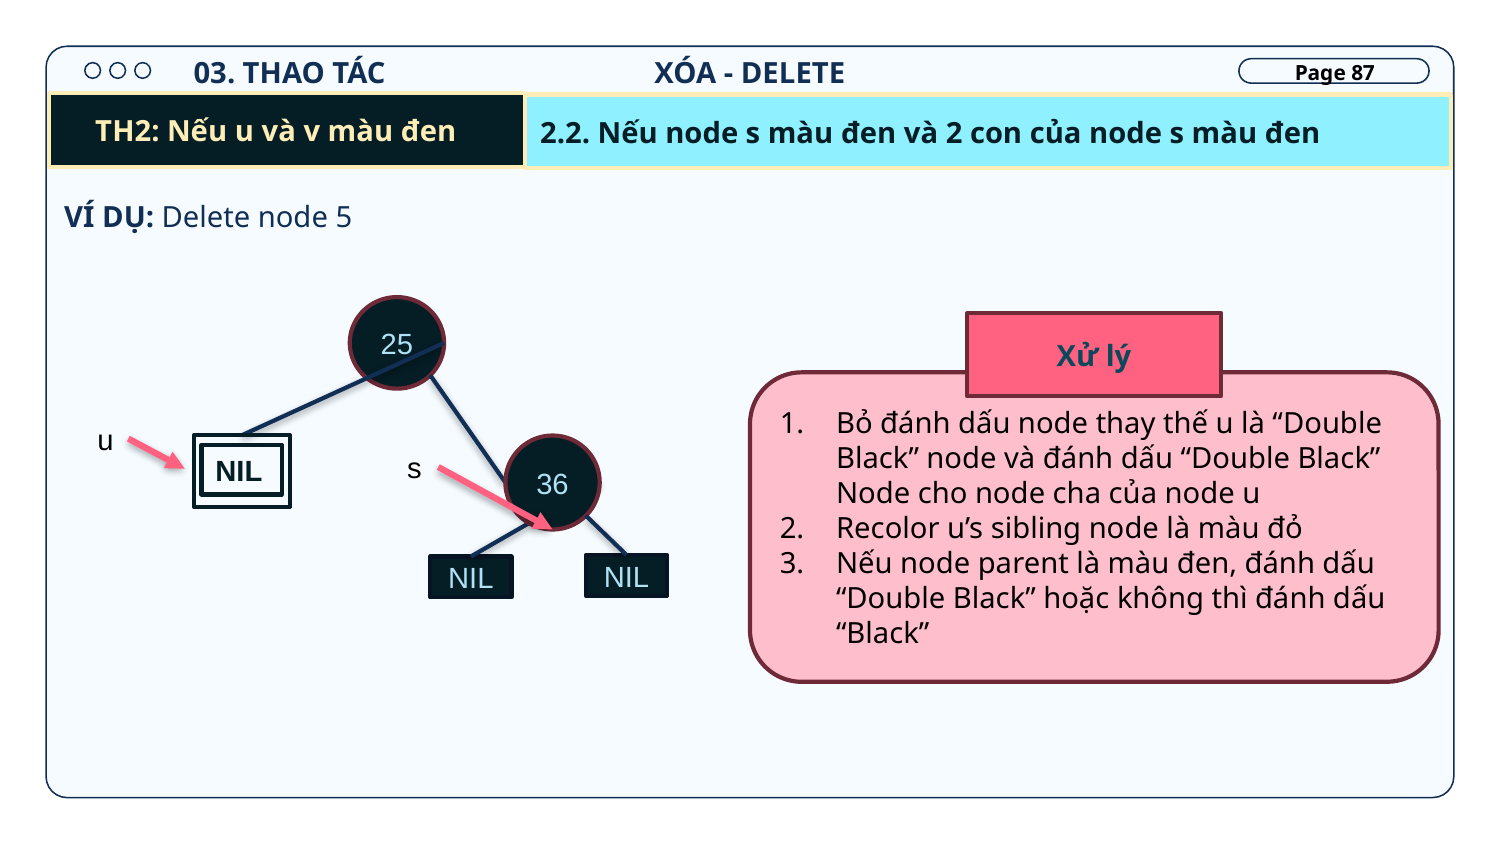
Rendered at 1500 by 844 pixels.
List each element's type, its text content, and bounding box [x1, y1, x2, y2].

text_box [128, 438, 185, 469]
text_box u [82, 413, 129, 464]
text_box XÓA - DELETE [118, 39, 1382, 97]
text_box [241, 374, 364, 436]
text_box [470, 515, 520, 557]
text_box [749, 313, 1439, 682]
text_box 36 [503, 433, 602, 532]
text_box VÍ DỤ: Delete node 5 [49, 165, 1408, 247]
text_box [585, 515, 627, 556]
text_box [429, 374, 520, 450]
text_box TH2: Nếu u và v màu đen [47, 91, 523, 169]
text_box NIL [428, 554, 514, 599]
text_box 25 [347, 295, 447, 374]
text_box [438, 467, 506, 483]
text_box 25 [373, 350, 446, 391]
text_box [192, 434, 291, 508]
text_box Page 87 [1280, 52, 1393, 92]
text_box NIL [584, 553, 669, 598]
text_box s [392, 442, 439, 492]
text_box 2.2. Nếu node s màu đen và 2 con của node s màu đen [523, 92, 1453, 170]
